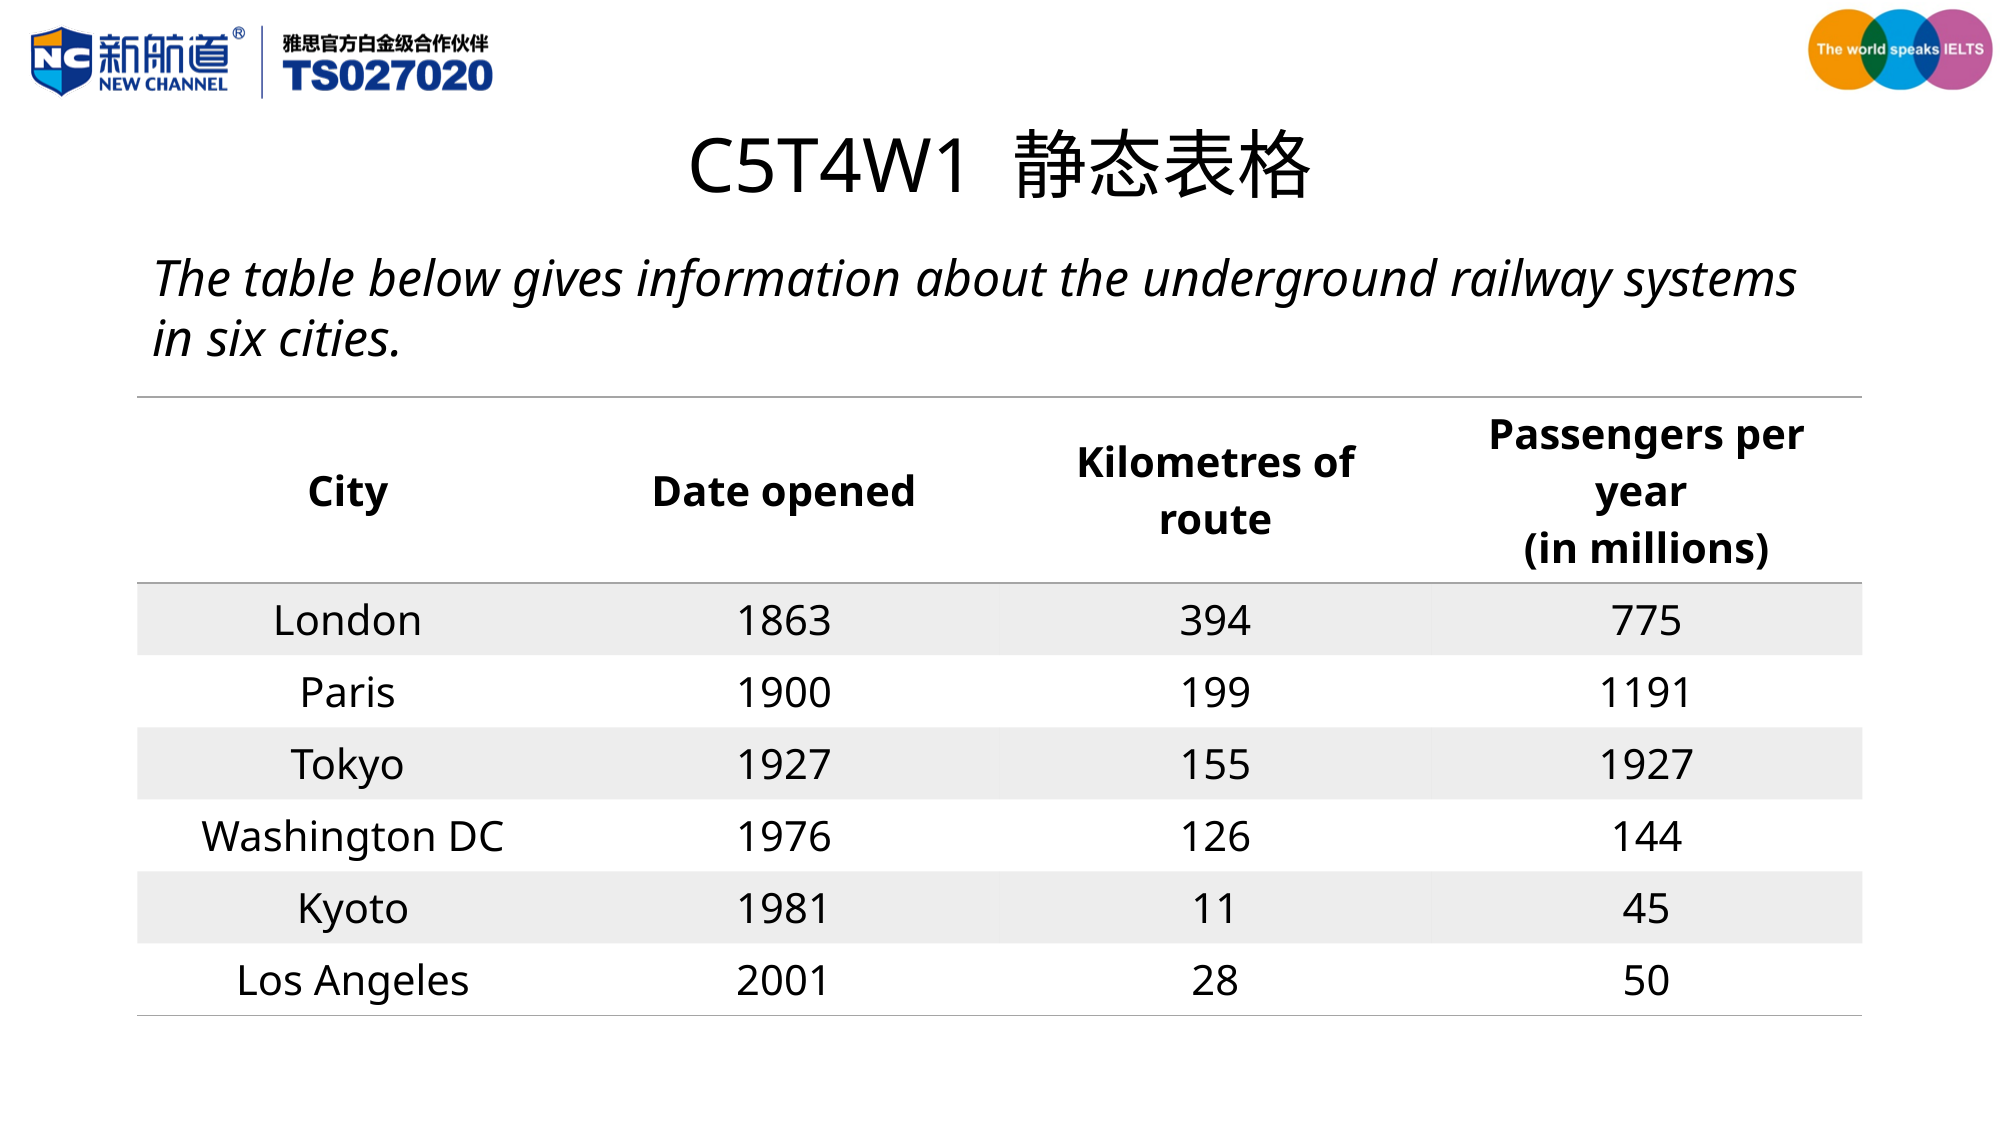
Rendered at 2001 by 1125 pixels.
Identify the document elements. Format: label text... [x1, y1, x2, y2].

table_cell Kyoto [137, 871, 569, 943]
table_header Passengers per year (in millions) [1431, 398, 1862, 582]
table_header Kilometres of route [1000, 398, 1431, 582]
table_cell 50 [1431, 943, 1862, 1015]
table_cell 2001 [569, 943, 1000, 1015]
table_cell 1927 [569, 727, 1000, 799]
table_cell 28 [1000, 943, 1431, 1015]
table_cell 45 [1431, 871, 1862, 943]
table_cell Los Angeles [137, 943, 569, 1015]
table_cell 775 [1431, 584, 1862, 655]
picture [0, 0, 519, 130]
table_cell 394 [1000, 584, 1431, 655]
text_box The table below gives information about the underground railway systems in six cities. [137, 238, 1863, 374]
table_cell 11 [1000, 871, 1431, 943]
picture [1805, 2, 2000, 95]
table_cell 1976 [569, 799, 1000, 871]
table_header Date opened [569, 398, 1000, 582]
table_cell Paris [137, 655, 569, 727]
table_cell Tokyo [137, 727, 569, 799]
table_header City [137, 398, 569, 582]
table_cell London [137, 584, 569, 655]
title C5T4W1 静态表格 [137, 59, 1863, 238]
table_cell Washington DC [137, 799, 569, 871]
table_cell 126 [1000, 799, 1431, 871]
table_cell 1981 [569, 871, 1000, 943]
table_cell 1191 [1431, 655, 1862, 727]
table_cell 144 [1431, 799, 1862, 871]
table_cell 1927 [1431, 727, 1862, 799]
table_cell 1900 [569, 655, 1000, 727]
table_cell 199 [1000, 655, 1431, 727]
table_cell 1863 [569, 584, 1000, 655]
table_cell 155 [1000, 727, 1431, 799]
